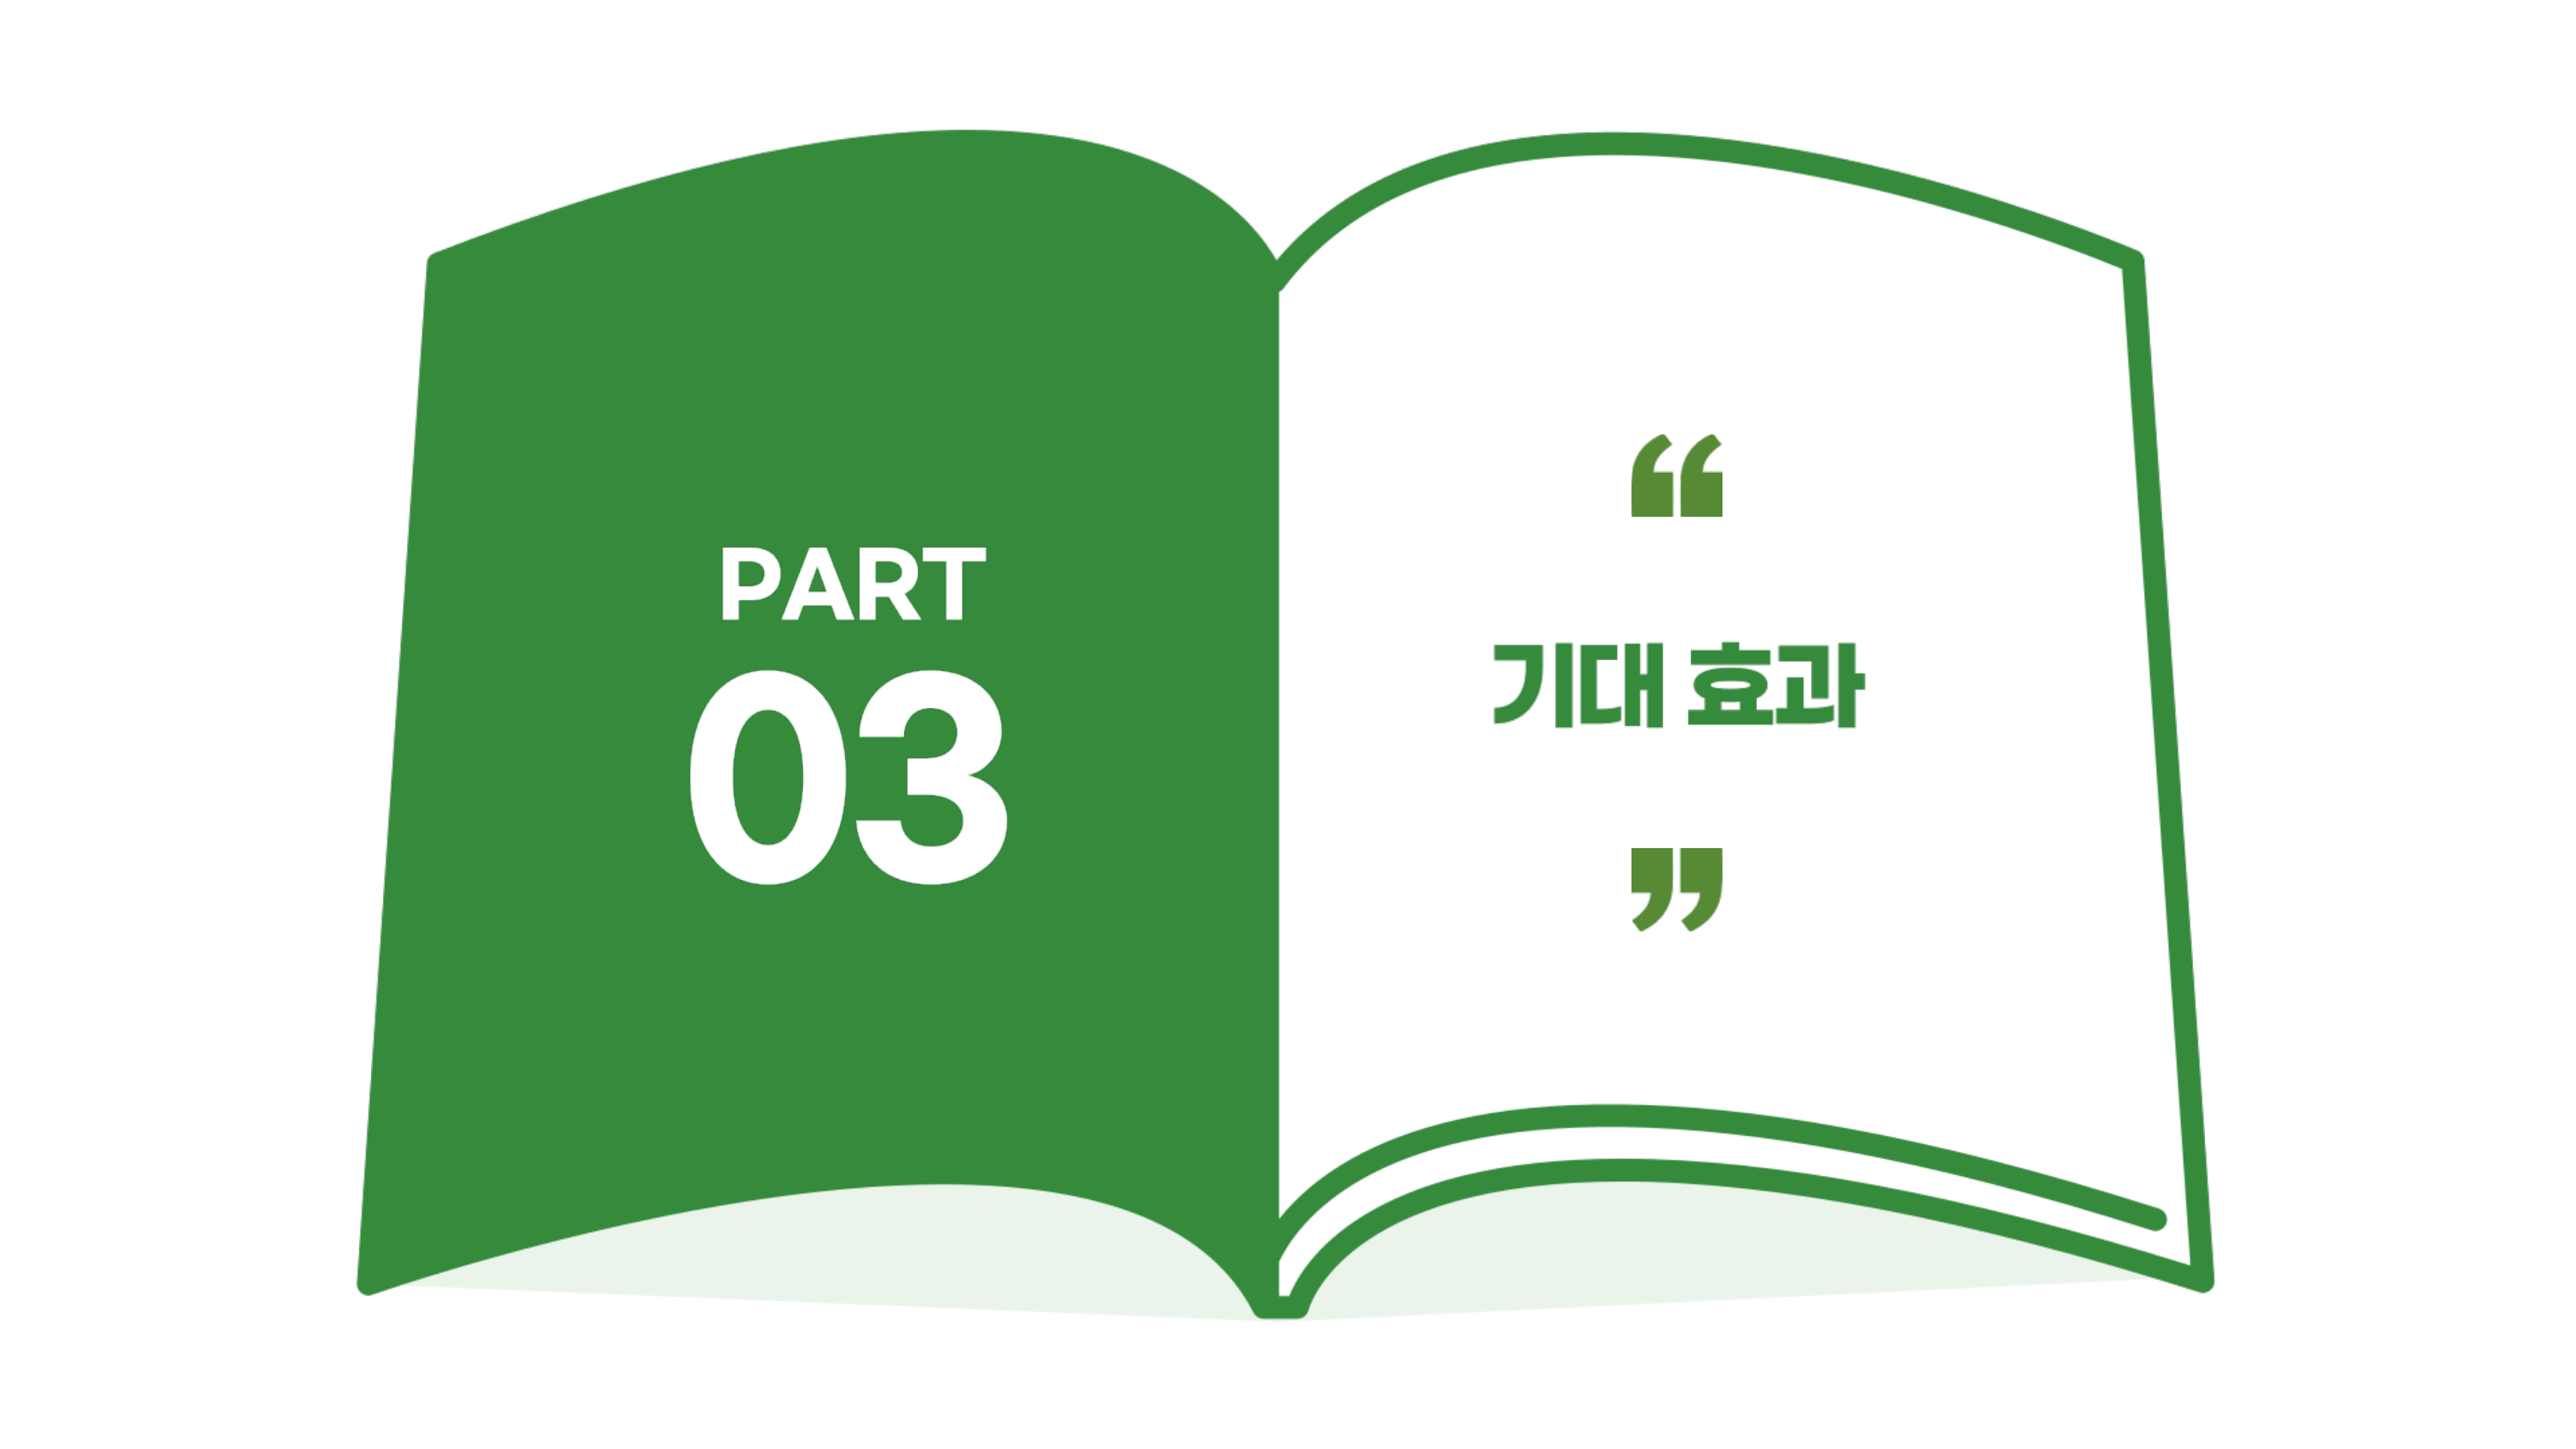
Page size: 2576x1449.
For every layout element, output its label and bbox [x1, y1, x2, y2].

text_box [1631, 848, 1723, 931]
picture [1358, 613, 1912, 773]
picture [640, 517, 1123, 999]
text_box [1631, 433, 1723, 517]
text_box [349, 117, 2227, 1337]
